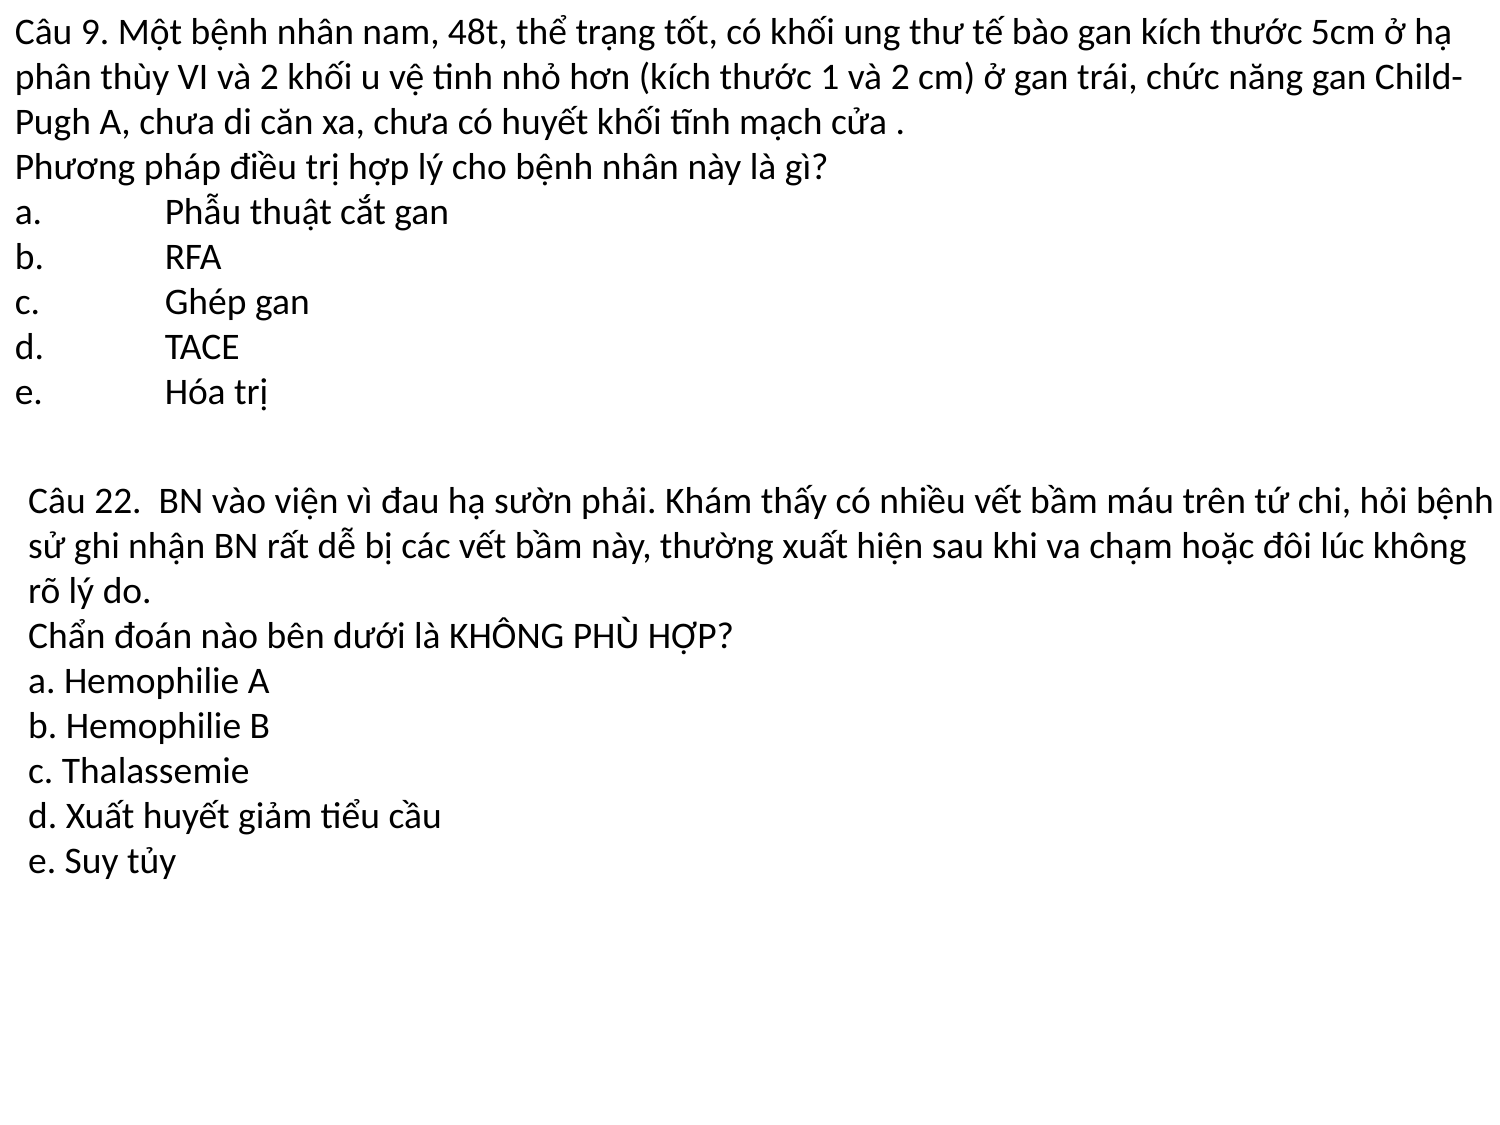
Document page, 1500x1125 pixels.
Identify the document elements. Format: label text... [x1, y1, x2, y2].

text_box Câu 22. BN vào viện vì đau hạ sườn phải. Khám thấy có nhiều vết bầm máu trên tứ chi, hỏi bệnh sử ghi nhận BN rất dễ bị các vết bầm này, thường xuất hiện sau khi va chạm hoặc đôi lúc không rõ lý do. Chẩn đoán nào bên dưới là KHÔNG PHÙ HỢP? a. Hemophilie A b. Hemophilie B c. Thalassemie d. Xuất huyết giảm tiểu cầu e. Suy tủy [13, 469, 1500, 889]
text_box Câu 9. Một bệnh nhân nam, 48t, thể trạng tốt, có khối ung thư tế bào gan kích thước 5cm ở hạ phân thùy VI và 2 khối u vệ tinh nhỏ hơn (kích thước 1 và 2 cm) ở gan trái, chức năng gan Child-Pugh A, chưa di căn xa, chưa có huyết khối tĩnh mạch cửa . Phương pháp điều trị hợp lý cho bệnh nhân này là gì? a. Phẫu thuật cắt gan b. RFA c. Ghép gan d. TACE e. Hóa trị [0, 0, 1500, 420]
